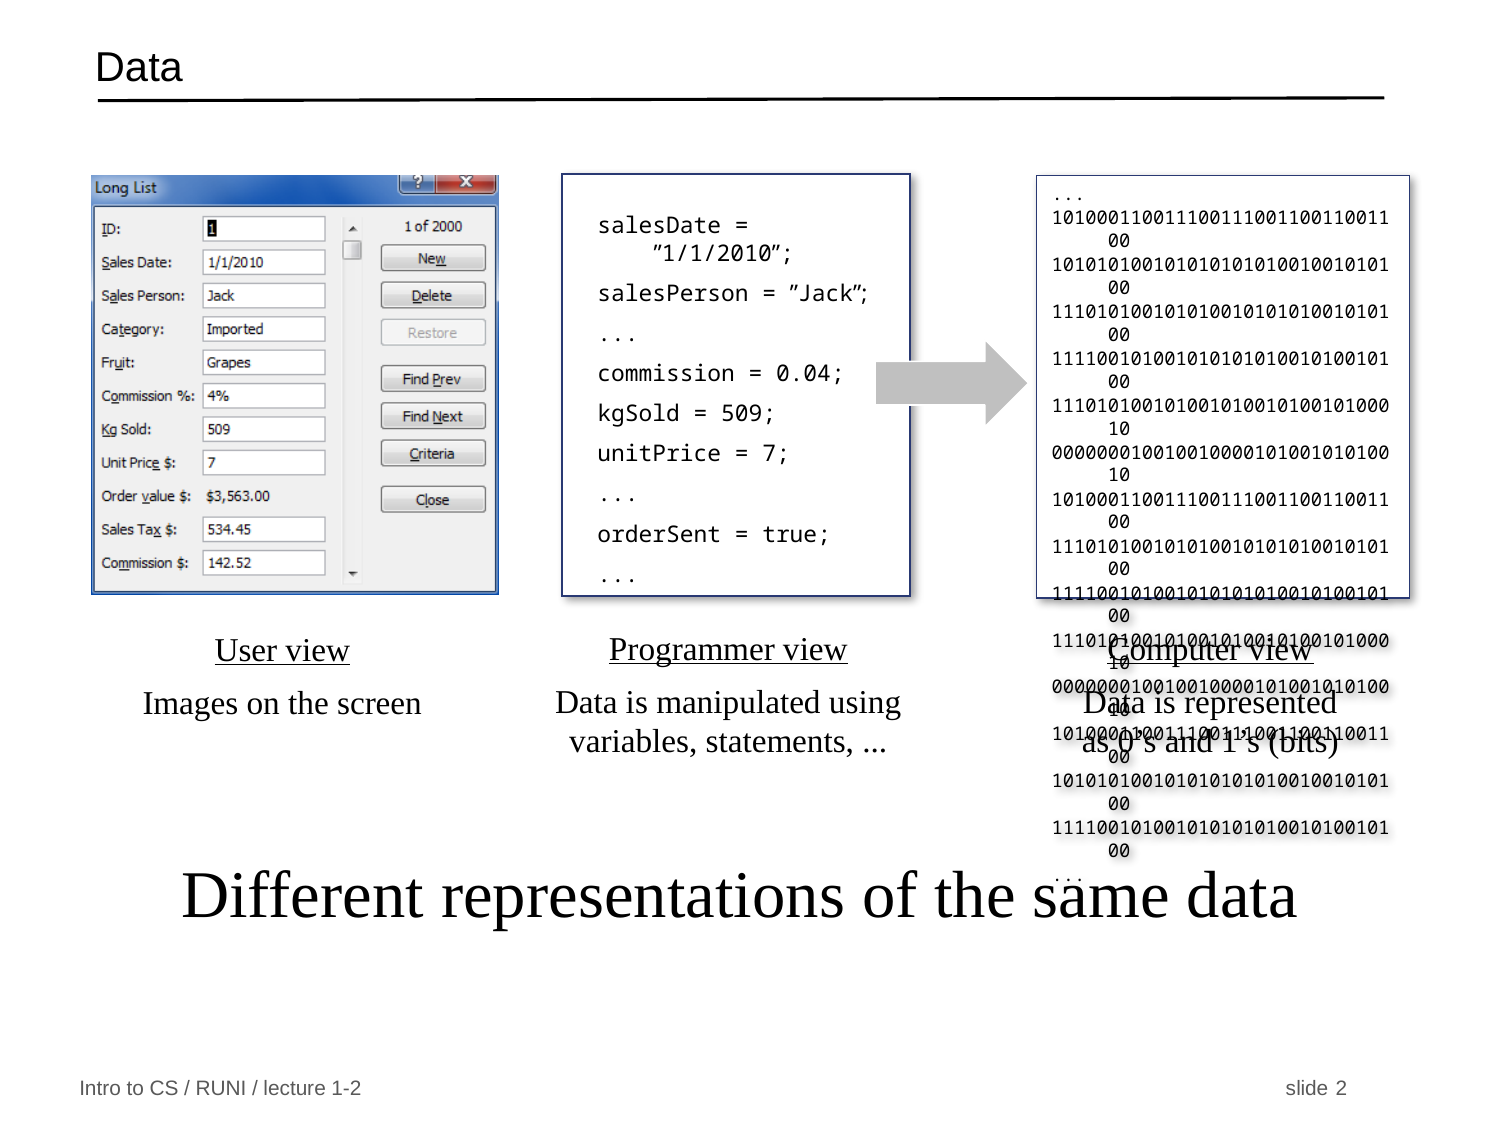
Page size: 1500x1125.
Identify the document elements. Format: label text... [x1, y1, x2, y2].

text_box User view Images on the screen [70, 620, 489, 778]
picture [90, 175, 494, 595]
title Data [79, 33, 1371, 109]
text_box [494, 173, 1467, 777]
text_box Different representations of the same data [166, 843, 1371, 919]
